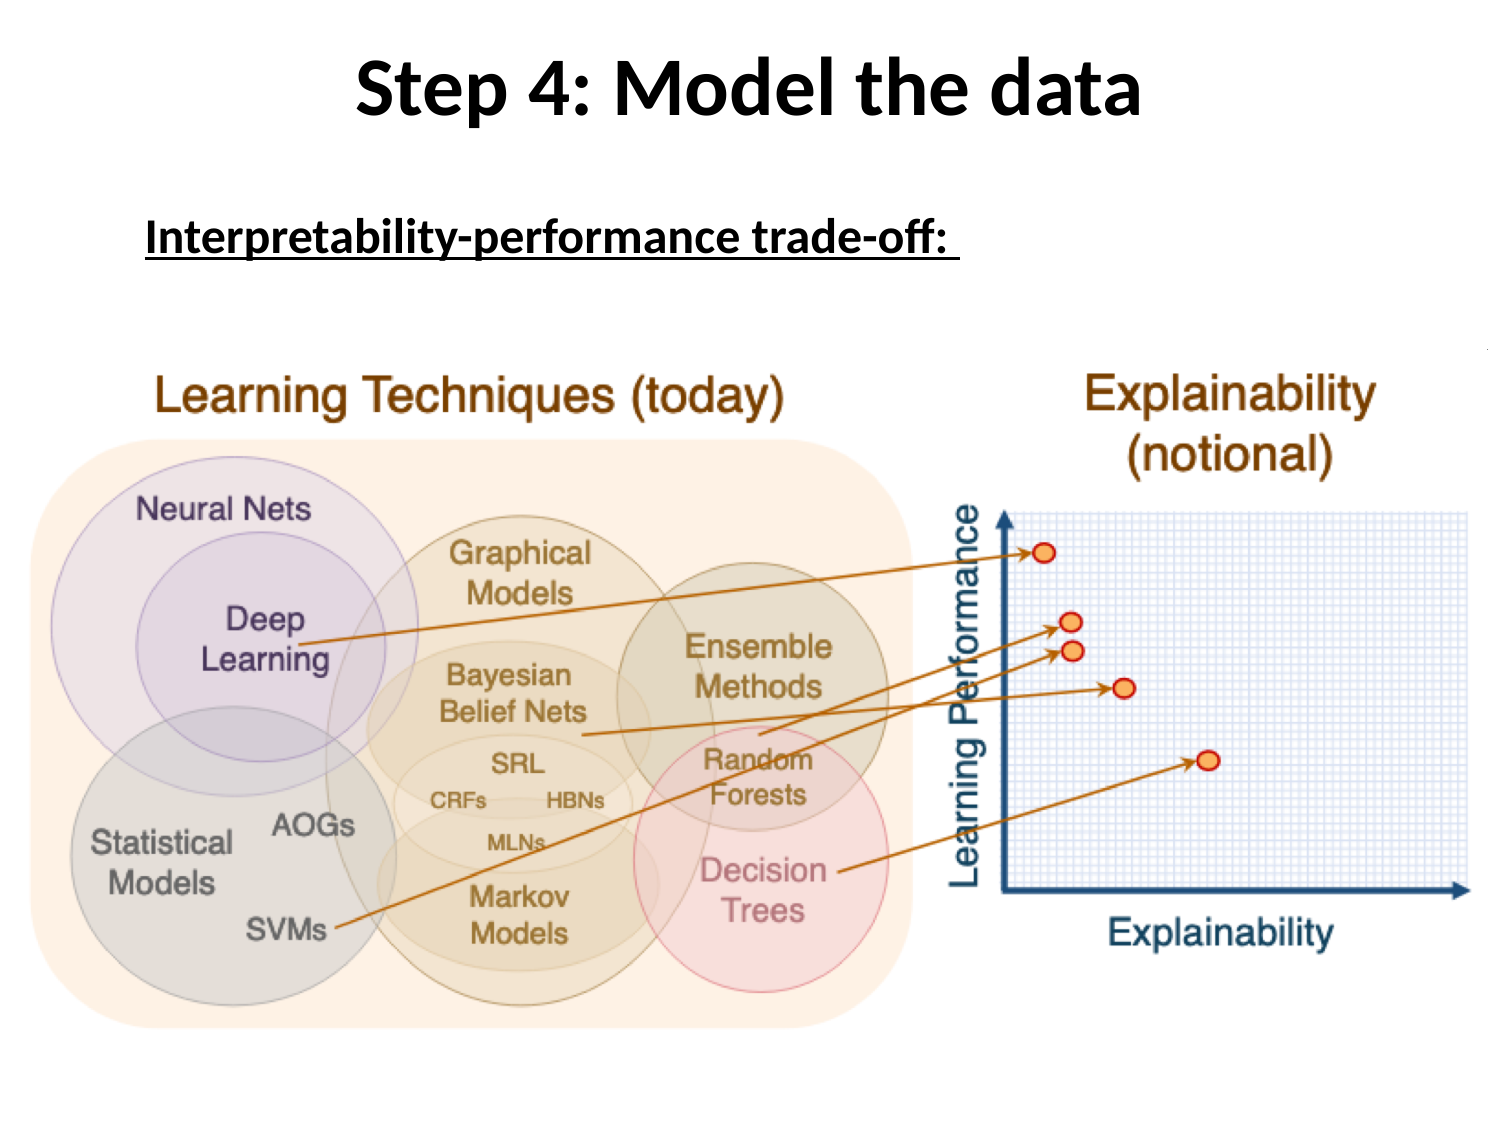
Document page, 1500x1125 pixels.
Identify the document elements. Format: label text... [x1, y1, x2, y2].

picture [12, 349, 1488, 1050]
title Step 4: Model the data [75, 24, 1425, 150]
text_box Interpretability-performance trade-off: [129, 196, 976, 271]
